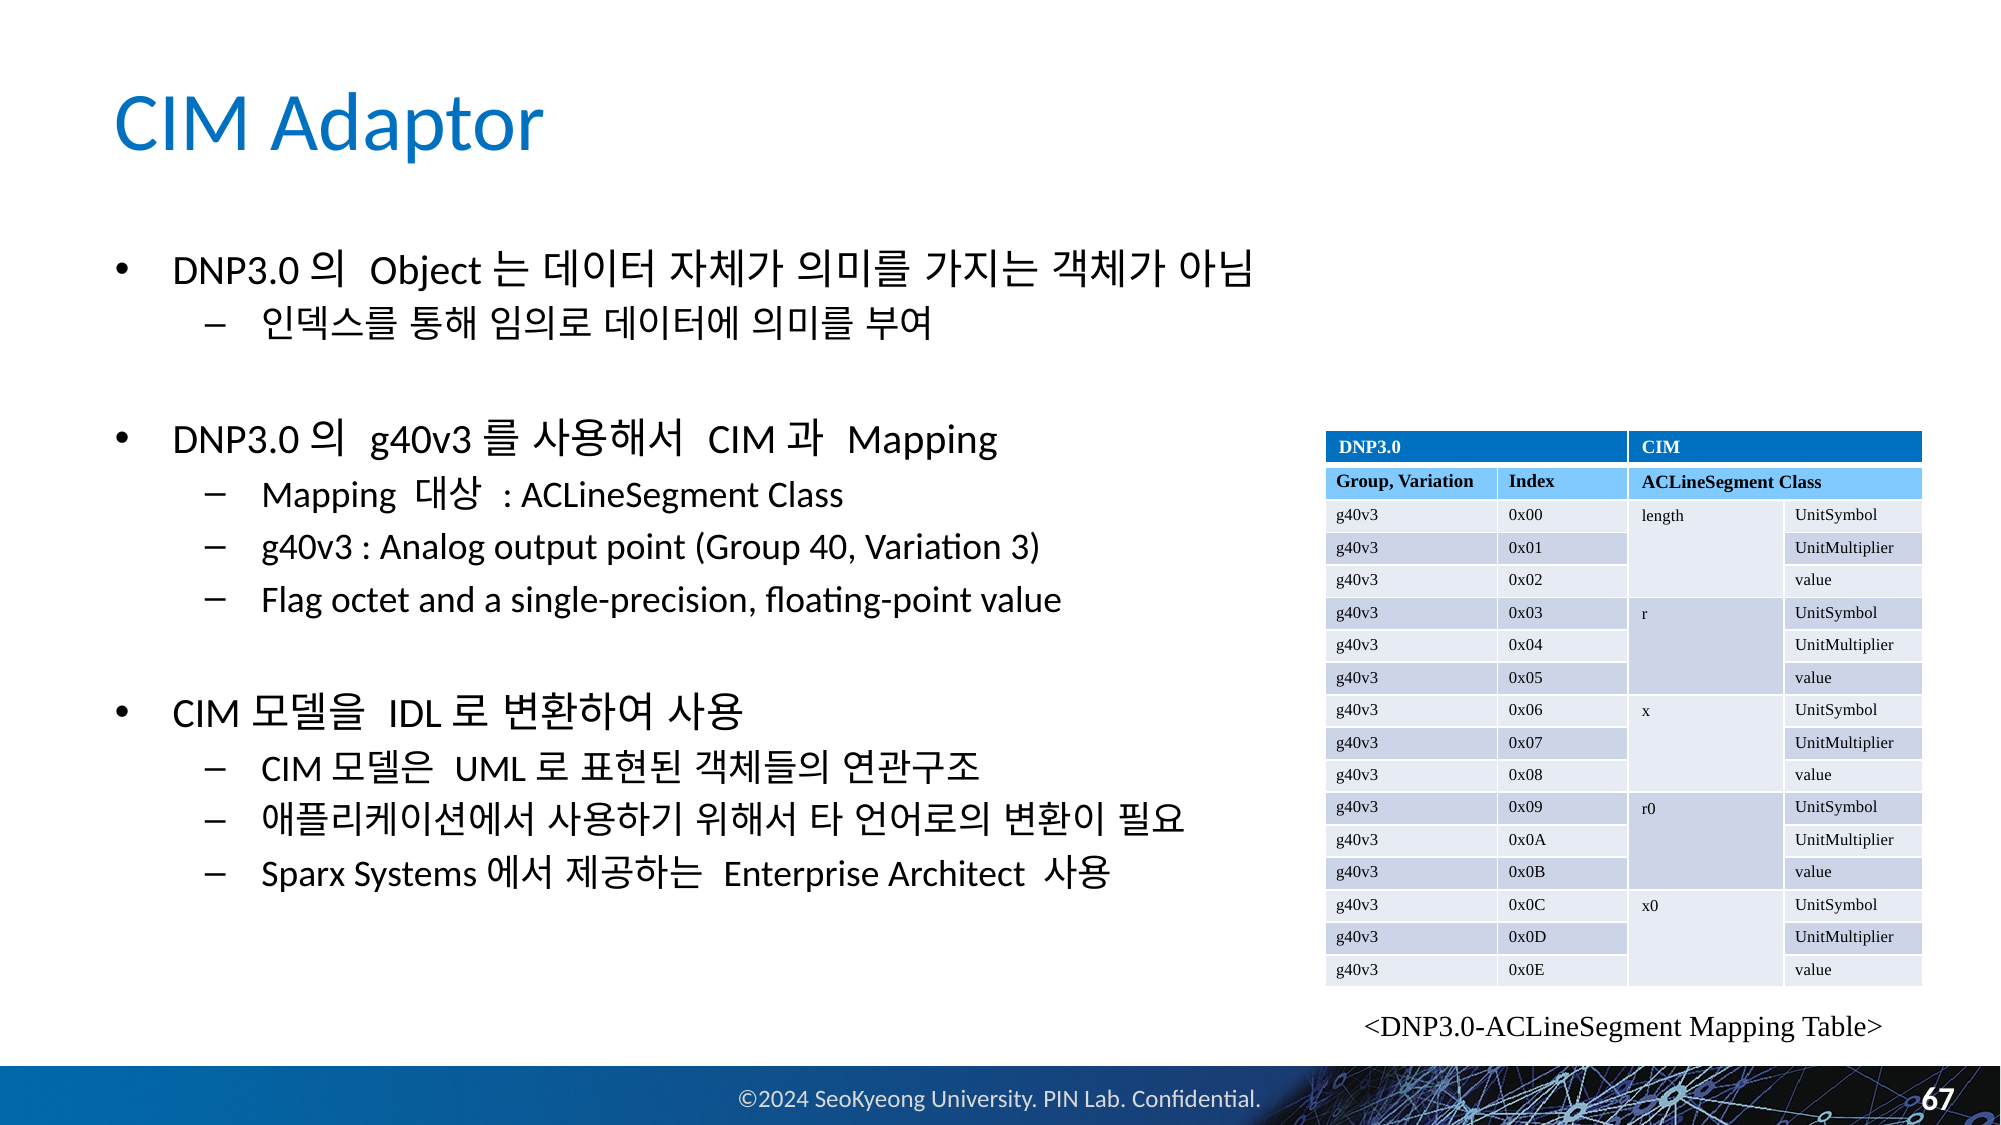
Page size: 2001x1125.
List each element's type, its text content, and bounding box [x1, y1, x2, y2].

table_cell UnitSymbol [1785, 891, 1922, 921]
table_cell value [1785, 566, 1922, 597]
table_cell Group, Variation [1326, 468, 1497, 499]
table_cell g40v3 [1326, 923, 1497, 954]
table_cell g40v3 [1326, 696, 1497, 726]
table_cell 0x05 [1498, 663, 1627, 694]
table_cell 0x0E [1498, 956, 1627, 986]
table_cell g40v3 [1326, 761, 1497, 791]
table_cell x [1629, 696, 1783, 791]
table_cell Index [1498, 468, 1627, 499]
table_cell 0x01 [1498, 533, 1627, 564]
table_cell UnitMultiplier [1785, 826, 1922, 856]
table_cell 0x07 [1498, 728, 1627, 759]
table_cell 0x04 [1498, 631, 1627, 661]
table_cell 0x0D [1498, 923, 1627, 954]
table_cell g40v3 [1326, 566, 1497, 597]
table_cell x0 [1629, 891, 1783, 986]
table_cell 0x0C [1498, 891, 1627, 921]
table_cell UnitSymbol [1785, 501, 1922, 532]
table_cell UnitSymbol [1785, 793, 1922, 824]
table_cell g40v3 [1326, 891, 1497, 921]
table_cell value [1785, 956, 1922, 986]
table_header CIM [1629, 431, 1922, 462]
table_cell value [1785, 663, 1922, 694]
table_cell g40v3 [1326, 533, 1497, 564]
table_cell 0x09 [1498, 793, 1627, 824]
table_cell 0x02 [1498, 566, 1627, 597]
table_header DNP3.0 [1326, 431, 1627, 462]
table_cell 0x06 [1498, 696, 1627, 726]
table_cell length [1629, 501, 1783, 597]
table_cell 0x0B [1498, 858, 1627, 889]
table_cell g40v3 [1326, 793, 1497, 824]
table_cell UnitMultiplier [1785, 923, 1922, 954]
table_cell g40v3 [1326, 501, 1497, 532]
table_cell UnitMultiplier [1785, 533, 1922, 564]
table_cell value [1785, 858, 1922, 889]
table_cell ACLineSegment Class [1629, 468, 1922, 499]
picture [0, 1066, 2001, 1125]
table_cell UnitSymbol [1785, 598, 1922, 629]
table_cell g40v3 [1326, 728, 1497, 759]
list DNP3.0의 Object는 데이터 자체가 의미를 가지는 객체가 아님 인덱스를 통해 임의로 데이터에 의미를 부여 DNP3.0의 g40v3를 사용해서 CIM과 Mapping Mapping 대상 : ACLineSegment Class g40v3 : Analog output point (Group 40, Variation 3) Flag octet and a single-precision, floating-point value CIM모델을 IDL로 변환하여 사용 CIM모델은 UML로 표현된 객체들의 연관구조 애플리케이션에서 사용하기 위해서 타 언어로의 변환이 필요 Sparx Systems에서 제공하는 Enterprise Architect 사용 [99, 235, 1900, 1050]
table_cell g40v3 [1326, 631, 1497, 661]
table_cell r [1629, 598, 1783, 694]
table_cell g40v3 [1326, 858, 1497, 889]
table_cell value [1785, 761, 1922, 791]
table_cell 0x08 [1498, 761, 1627, 791]
table_cell g40v3 [1326, 956, 1497, 986]
table_cell UnitMultiplier [1785, 631, 1922, 661]
table_cell g40v3 [1326, 663, 1497, 694]
table_cell 0x03 [1498, 598, 1627, 629]
text_box <DNP3.0-ACLineSegment Mapping Table> [1348, 999, 1899, 1050]
table_cell 0x0A [1498, 826, 1627, 856]
table_cell UnitMultiplier [1785, 728, 1922, 759]
table_cell 0x00 [1498, 501, 1627, 532]
table_cell r0 [1629, 793, 1783, 889]
table_cell g40v3 [1326, 826, 1497, 856]
table_cell UnitSymbol [1785, 696, 1922, 726]
title CIM Adaptor [99, 45, 1745, 200]
table_cell g40v3 [1326, 598, 1497, 629]
slide_number 67 [1519, 1067, 1970, 1125]
